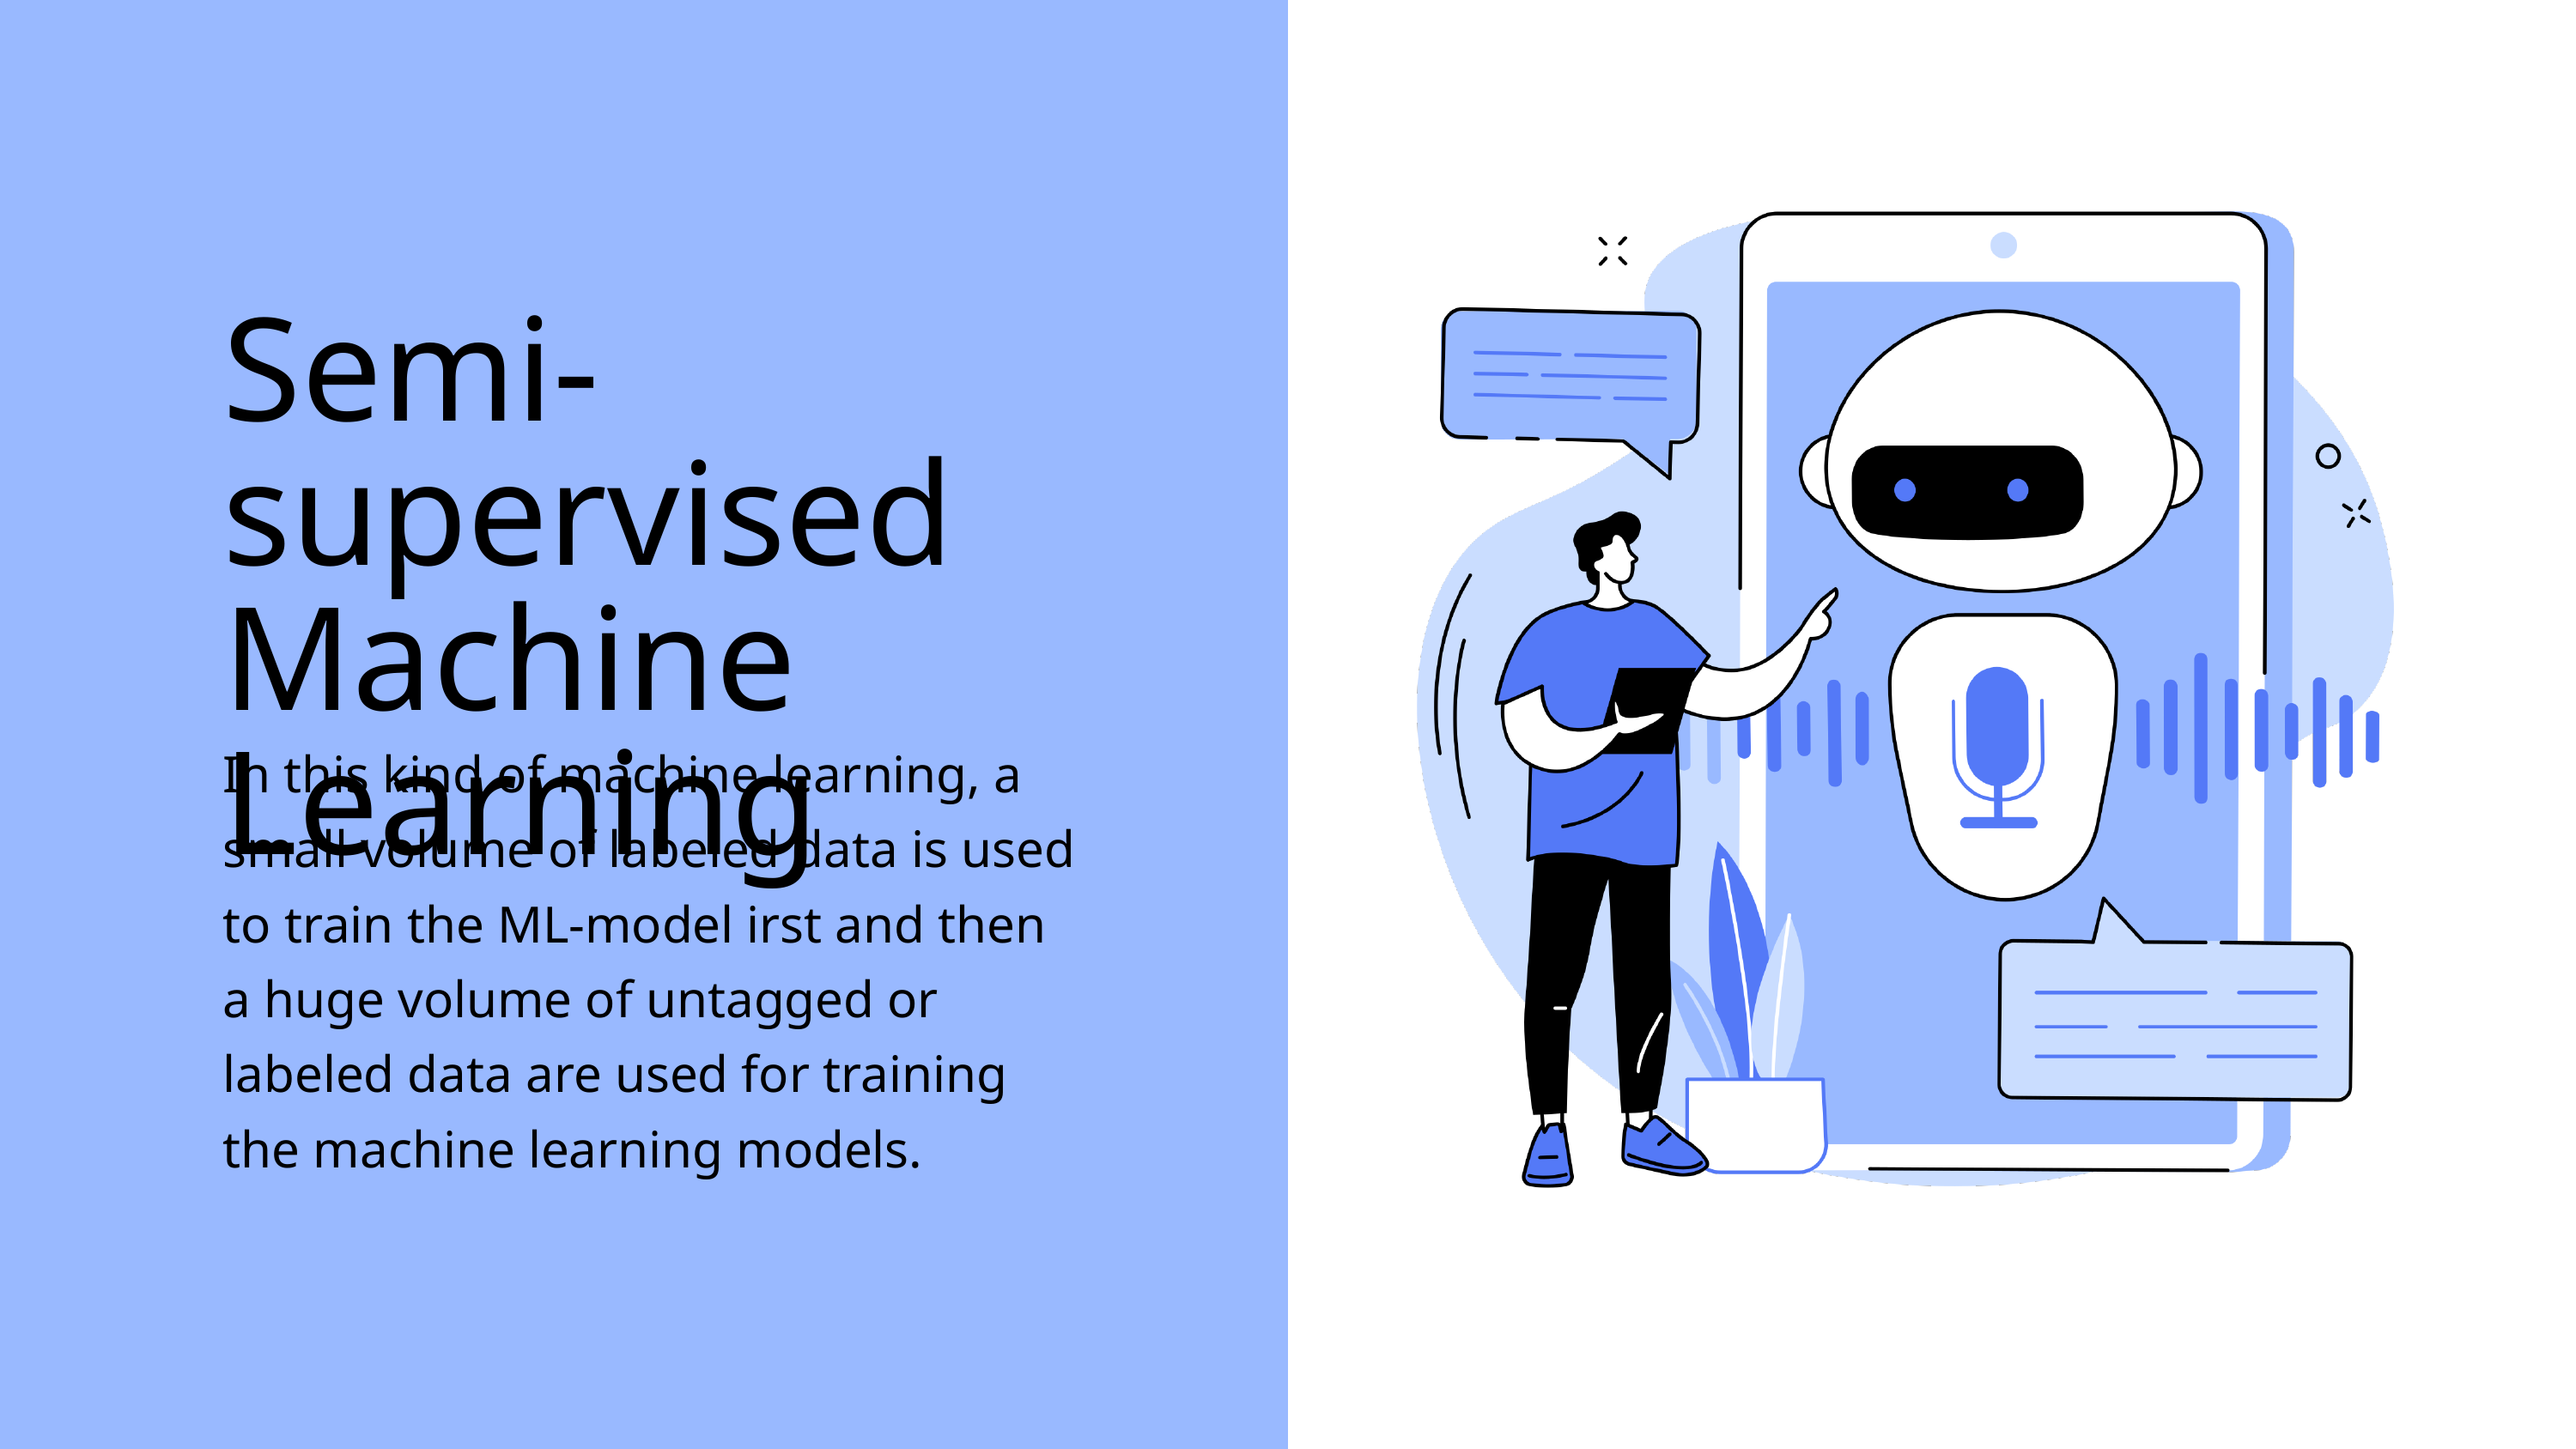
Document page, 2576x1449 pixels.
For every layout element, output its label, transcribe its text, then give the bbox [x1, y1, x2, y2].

text_box Semi-supervised Machine Learning [222, 305, 1085, 883]
text_box In this kind of machine learning, a small volume of labeled data is used to train the ML-model irst and then a huge volume of untagged or labeled data are used for training the machine learning models. [222, 883, 1085, 1179]
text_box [1287, 0, 2576, 1449]
